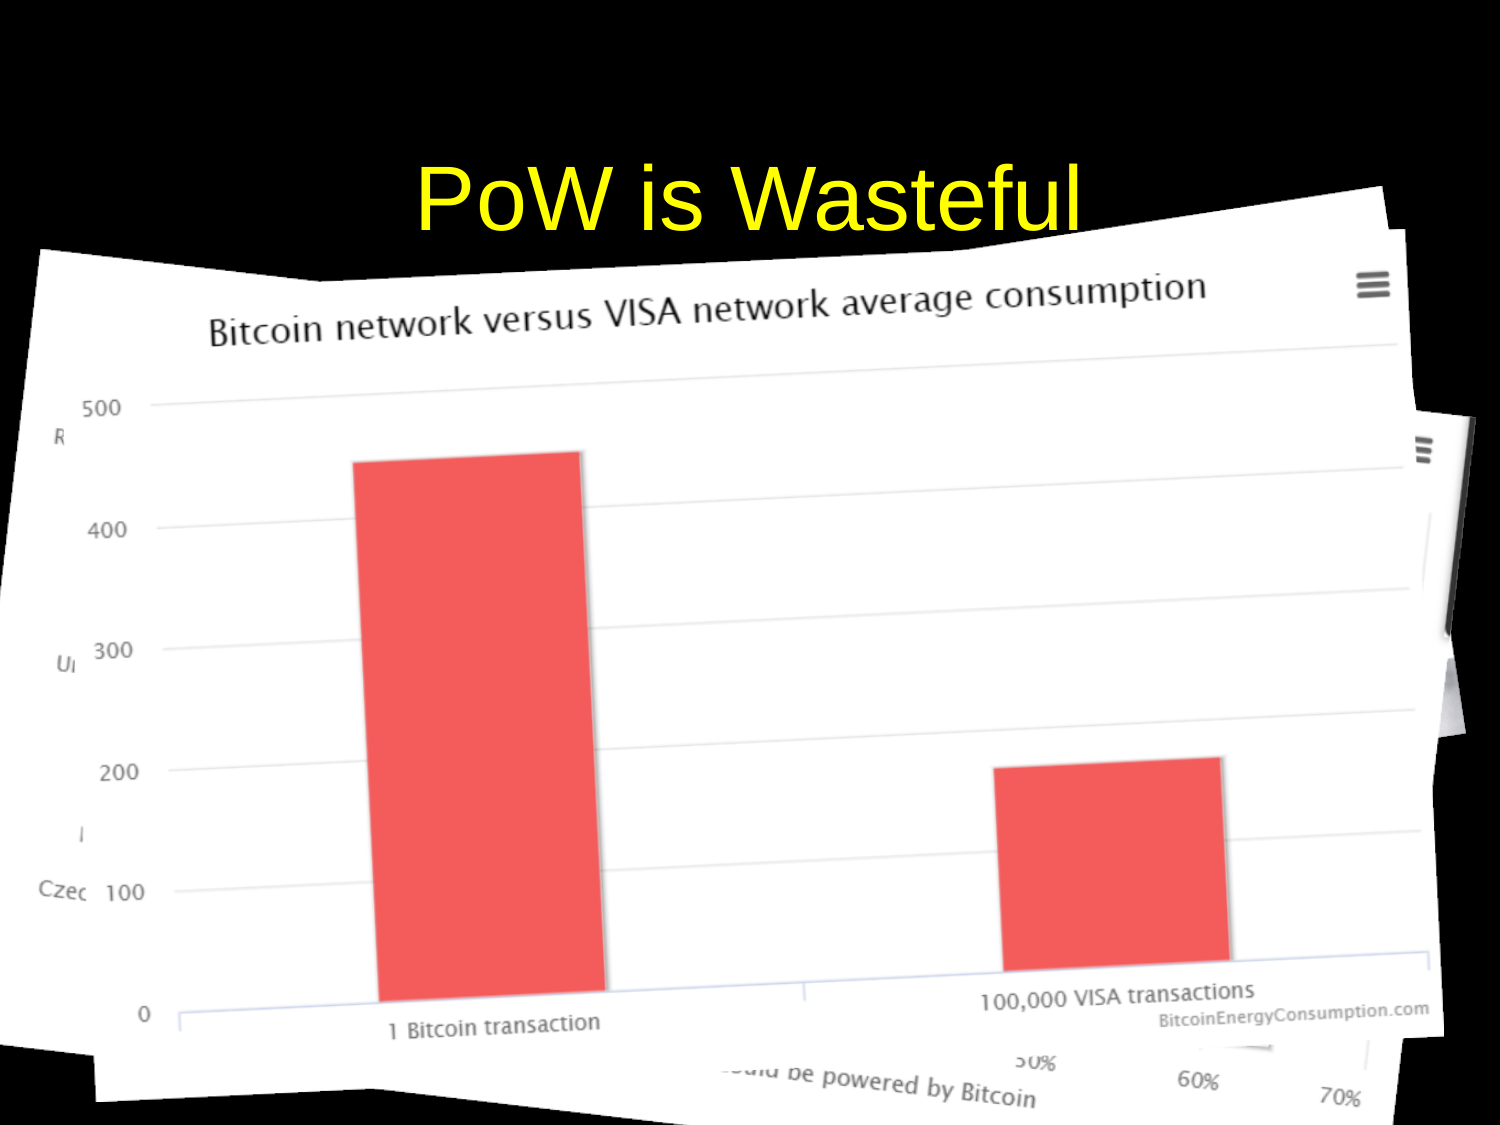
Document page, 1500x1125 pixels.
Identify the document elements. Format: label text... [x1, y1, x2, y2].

picture [1439, 642, 1465, 737]
title PoW is Wasteful [112, 99, 1388, 259]
picture [0, 187, 1474, 1125]
